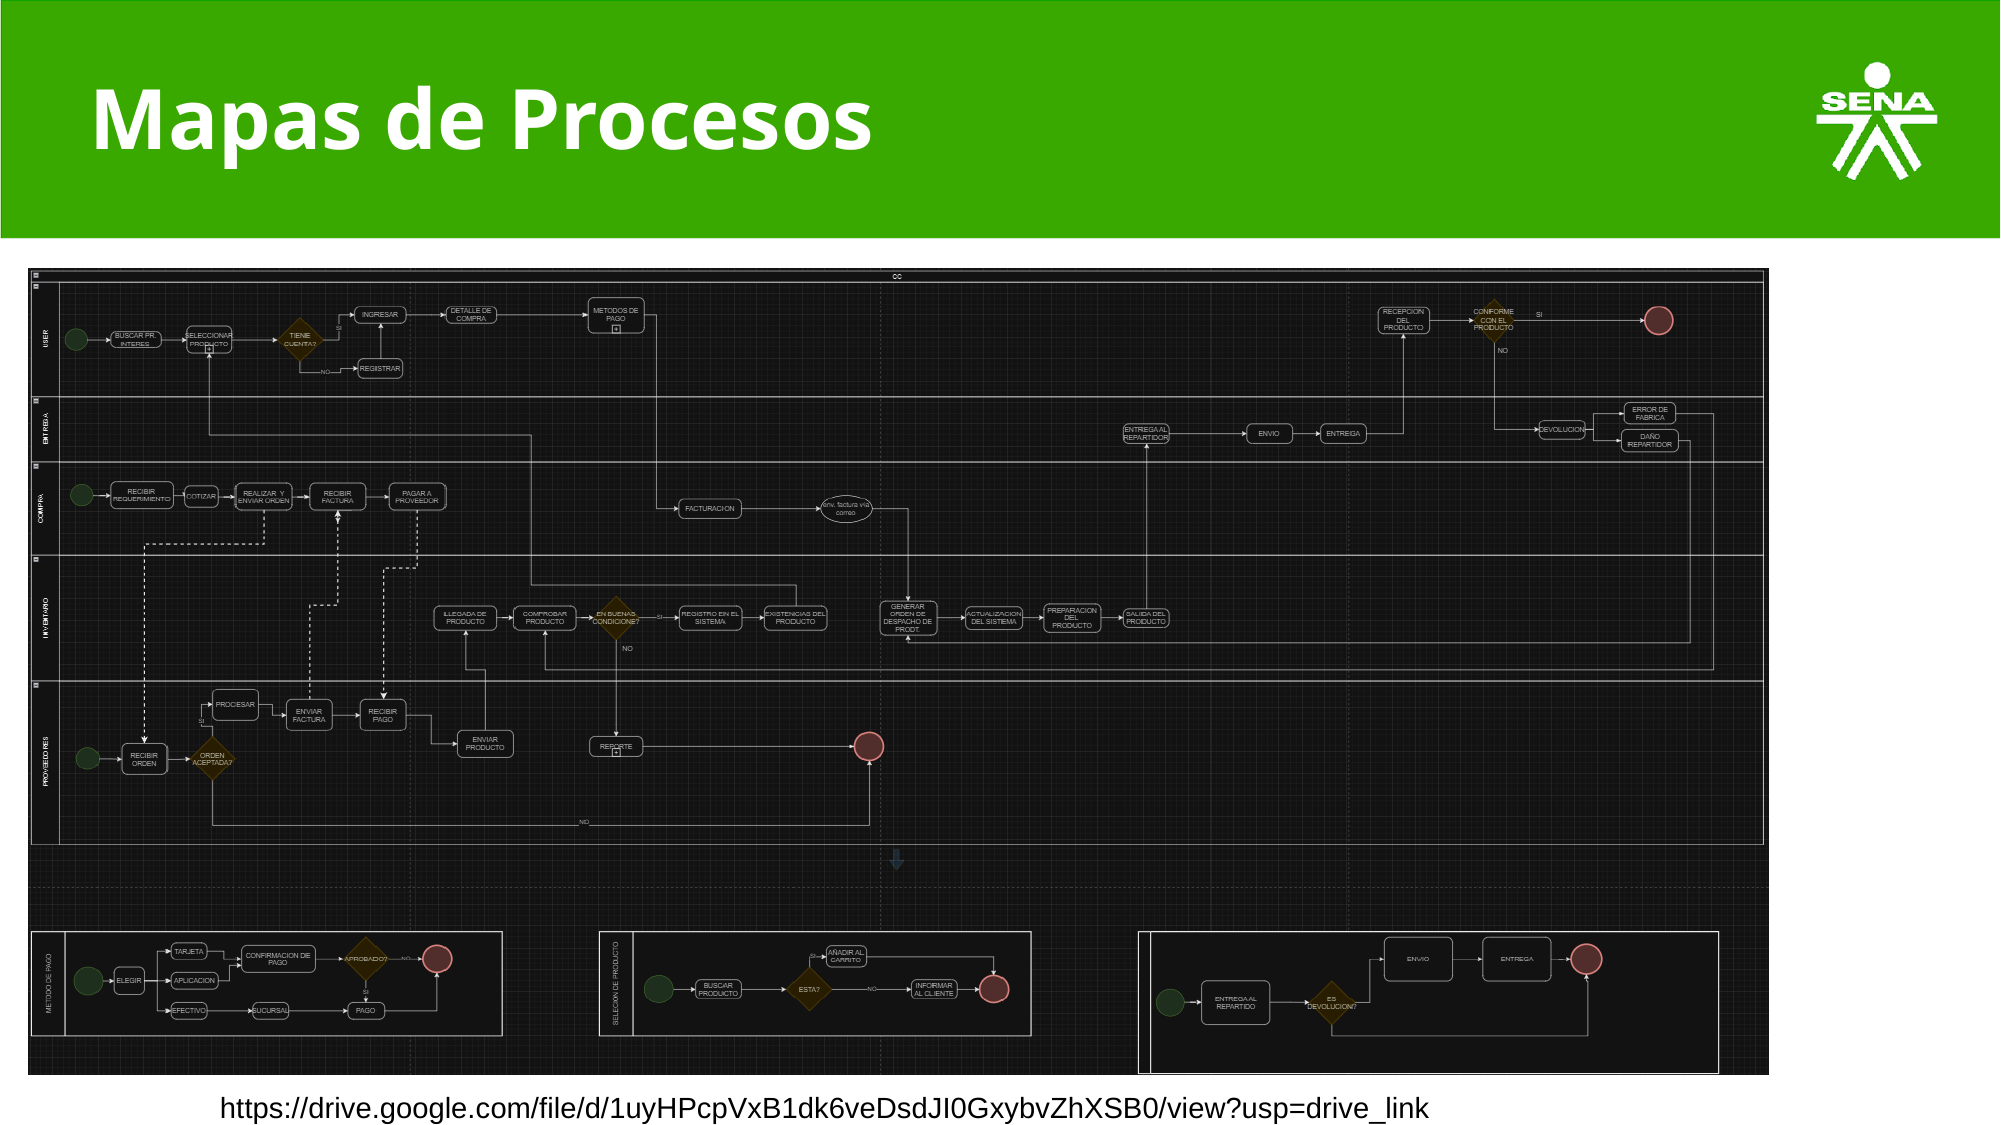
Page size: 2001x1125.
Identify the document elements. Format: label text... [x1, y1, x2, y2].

title Mapas de Procesos [74, 54, 1758, 192]
text_box https://drive.google.com/file/d/1uyHPcpVxB1dk6veDsdJI0GxybvZhXSB0/view?usp=drive_link [204, 1086, 1680, 1125]
picture [0, 0, 2001, 1125]
